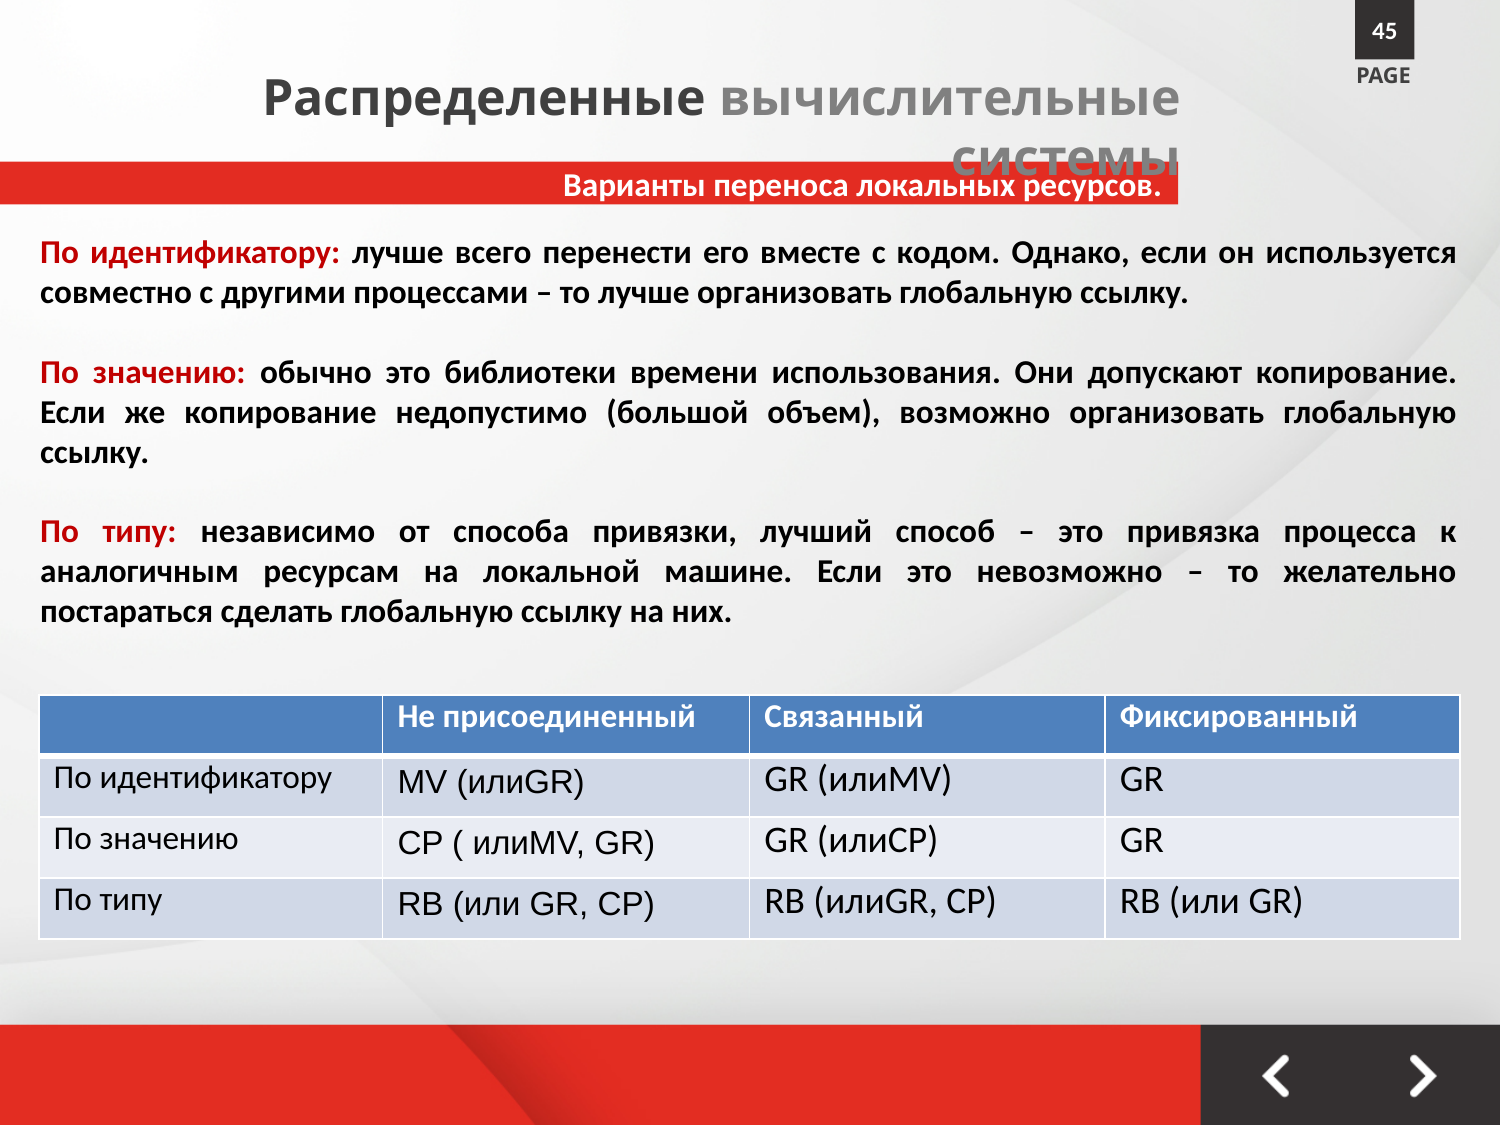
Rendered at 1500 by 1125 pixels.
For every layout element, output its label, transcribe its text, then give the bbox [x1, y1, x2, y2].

table_cell По типу [40, 879, 382, 938]
table_cell GR (илиMV) [750, 759, 1104, 816]
table_header Связанный [750, 696, 1104, 753]
table_cell GR [1106, 759, 1459, 816]
table_cell GR [1106, 818, 1459, 877]
table_cell RB (или GR, CP) [383, 879, 749, 938]
table_cell По значению [40, 818, 382, 877]
table_cell По идентификатору [40, 759, 382, 816]
table_cell RB (или GR) [1106, 879, 1459, 938]
table_cell RB (илиGR, CP) [750, 879, 1104, 938]
table_header [40, 696, 382, 753]
text_box 45 [1353, 0, 1417, 61]
table_header Фиксированный [1106, 696, 1459, 753]
table_header Не присоединенный [383, 696, 749, 753]
text_box Распределенные вычислительные системы [22, 57, 1196, 193]
text_box По идентификатору: лучше всего перенести его вместе с кодом. Однако, если он используется совместно с другими процессами – то лучше организовать глобальную ссылку. По значению: обычно это библиотеки времени использования. Они допускают копирование. Если же копирование недопустимо (большой объем), возможно организовать глобальную ссылку. По типу: независимо от способа привязки, лучший способ – это привязка процесса к аналогичным ресурсам на локальной машине. Если это невозможно – то желательно постараться сделать глобальную ссылку на них. [25, 222, 1474, 637]
table_cell MV (илиGR) [383, 759, 749, 816]
text_box PAGE [1341, 54, 1426, 96]
picture [0, 0, 1500, 1125]
subtitle Варианты переноса локальных ресурсов. [0, 161, 1179, 205]
table_cell GR (илиCP) [750, 818, 1104, 877]
table_cell CP ( илиMV, GR) [383, 818, 749, 877]
